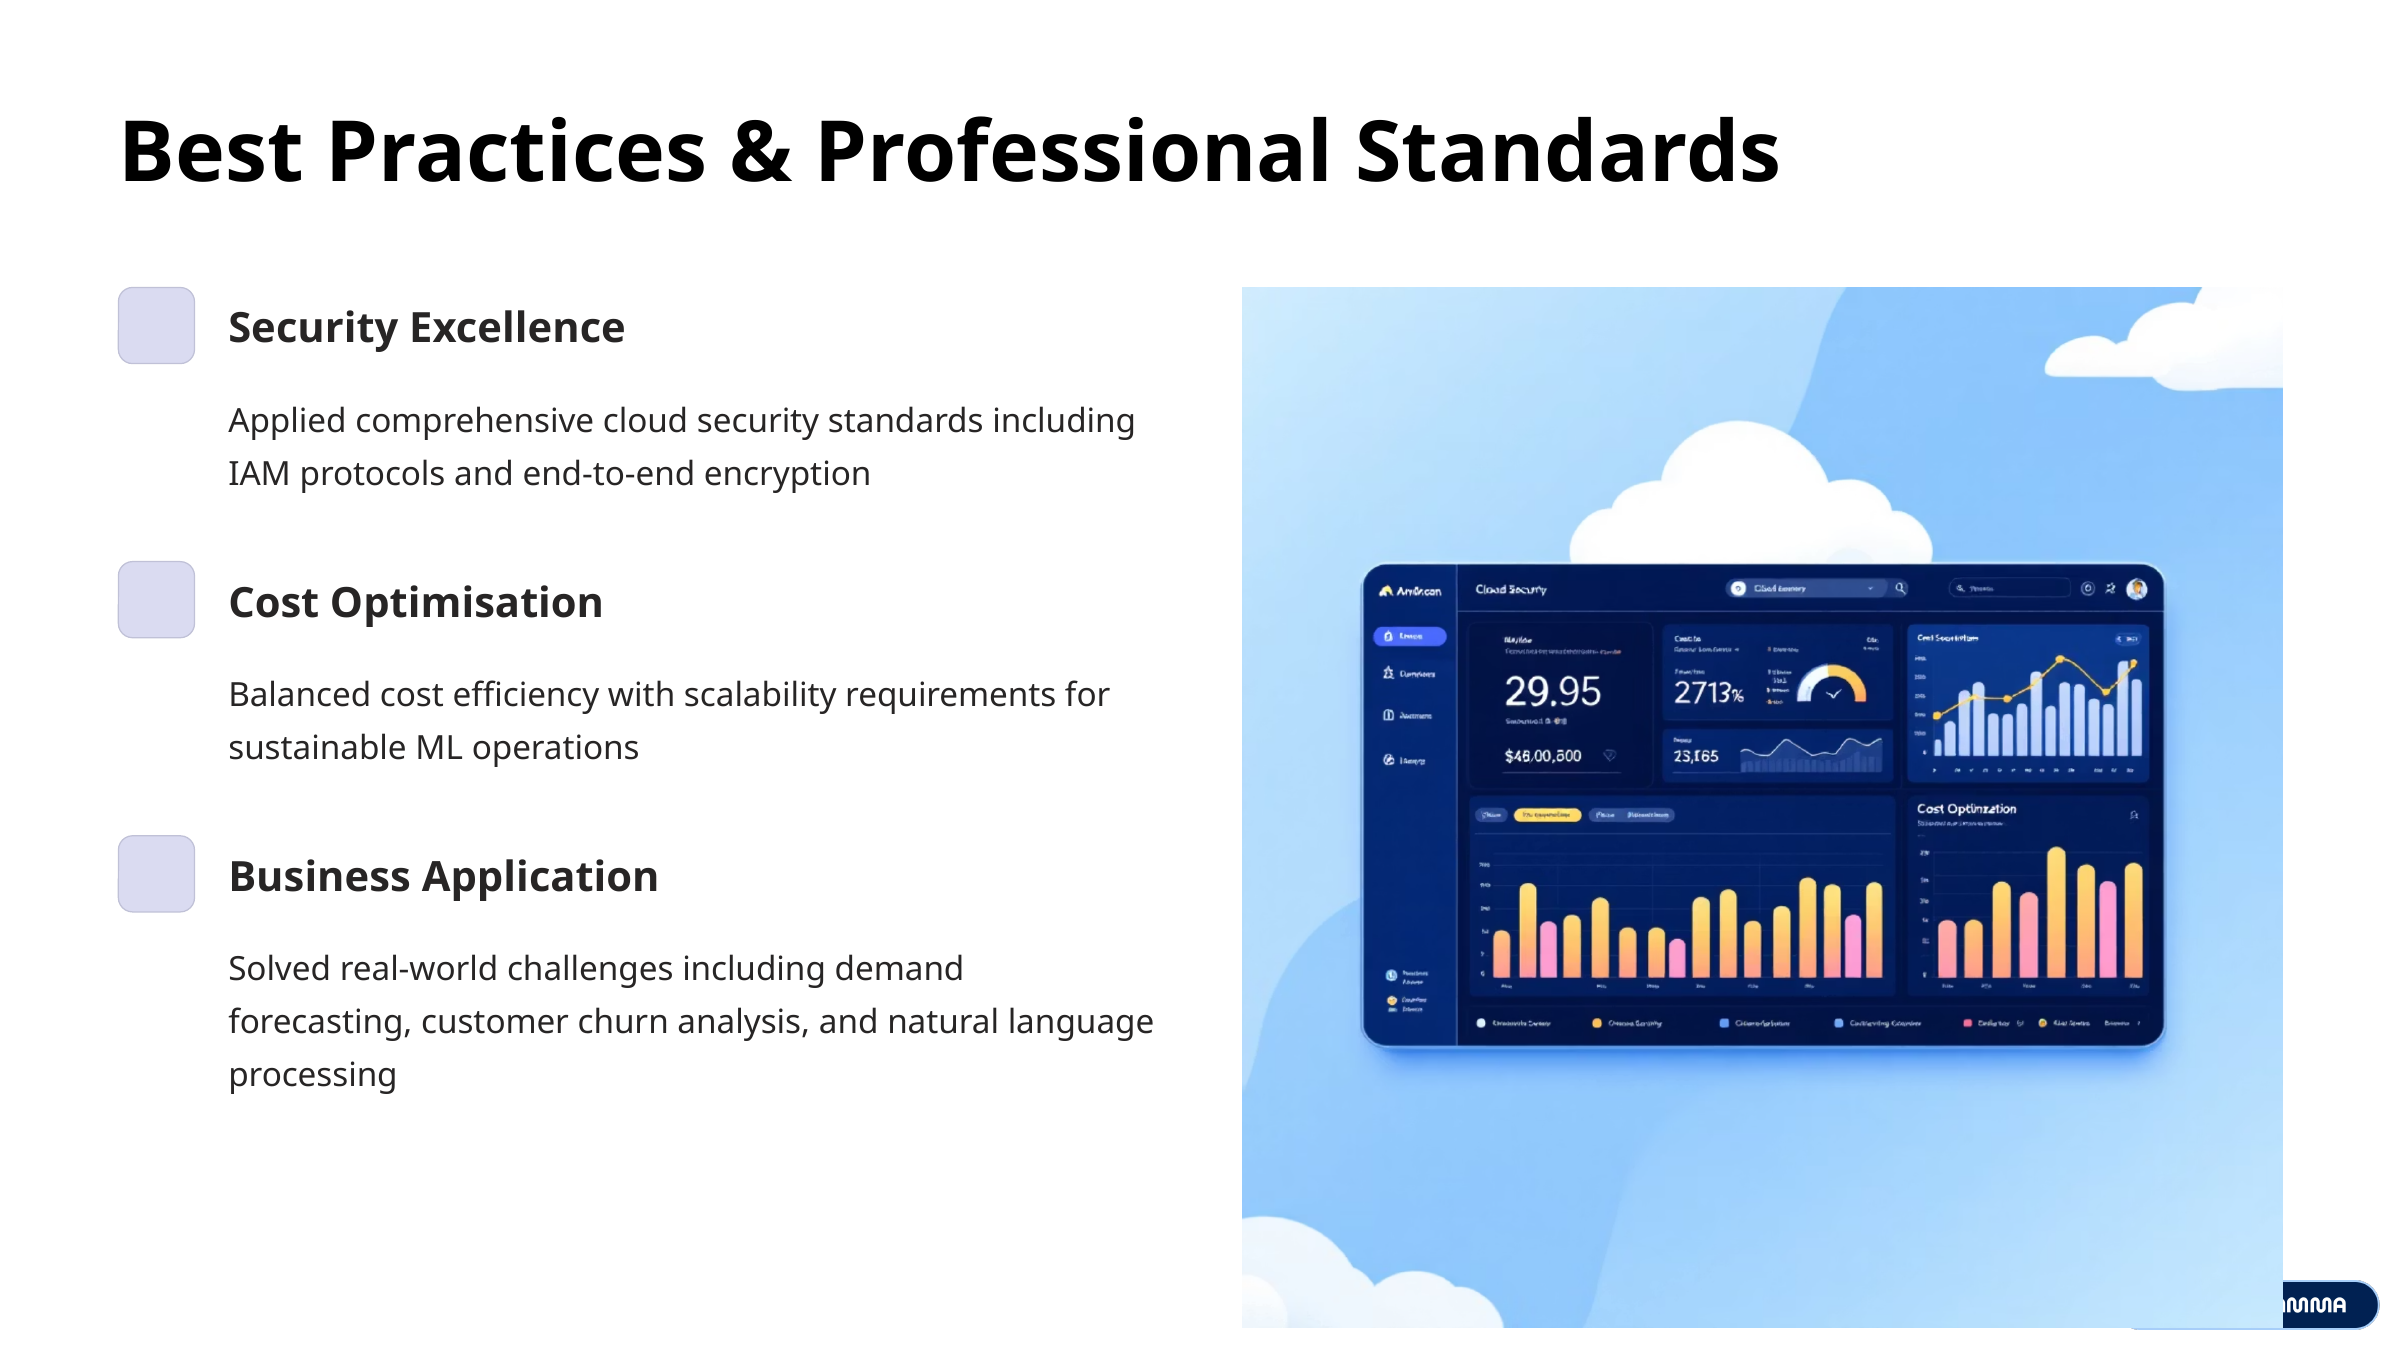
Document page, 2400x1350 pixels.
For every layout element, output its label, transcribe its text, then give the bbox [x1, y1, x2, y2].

text_box Applied comprehensive cloud security standards including IAM protocols and end-to-end encryption [228, 385, 1159, 494]
text_box [118, 561, 195, 638]
text_box Balanced cost efficiency with scalability requirements for sustainable ML operations [228, 659, 1159, 769]
text_box Business Application [228, 847, 664, 901]
text_box [118, 287, 195, 364]
text_box Solved real-world challenges including demand forecasting, customer churn analysis, and natural language processing [228, 934, 1159, 1097]
picture [1242, 287, 2389, 1339]
text_box Best Practices & Professional Standards [118, 92, 1768, 199]
text_box [118, 835, 195, 912]
text_box Security Excellence [228, 299, 652, 352]
text_box Cost Optimisation [228, 573, 652, 627]
